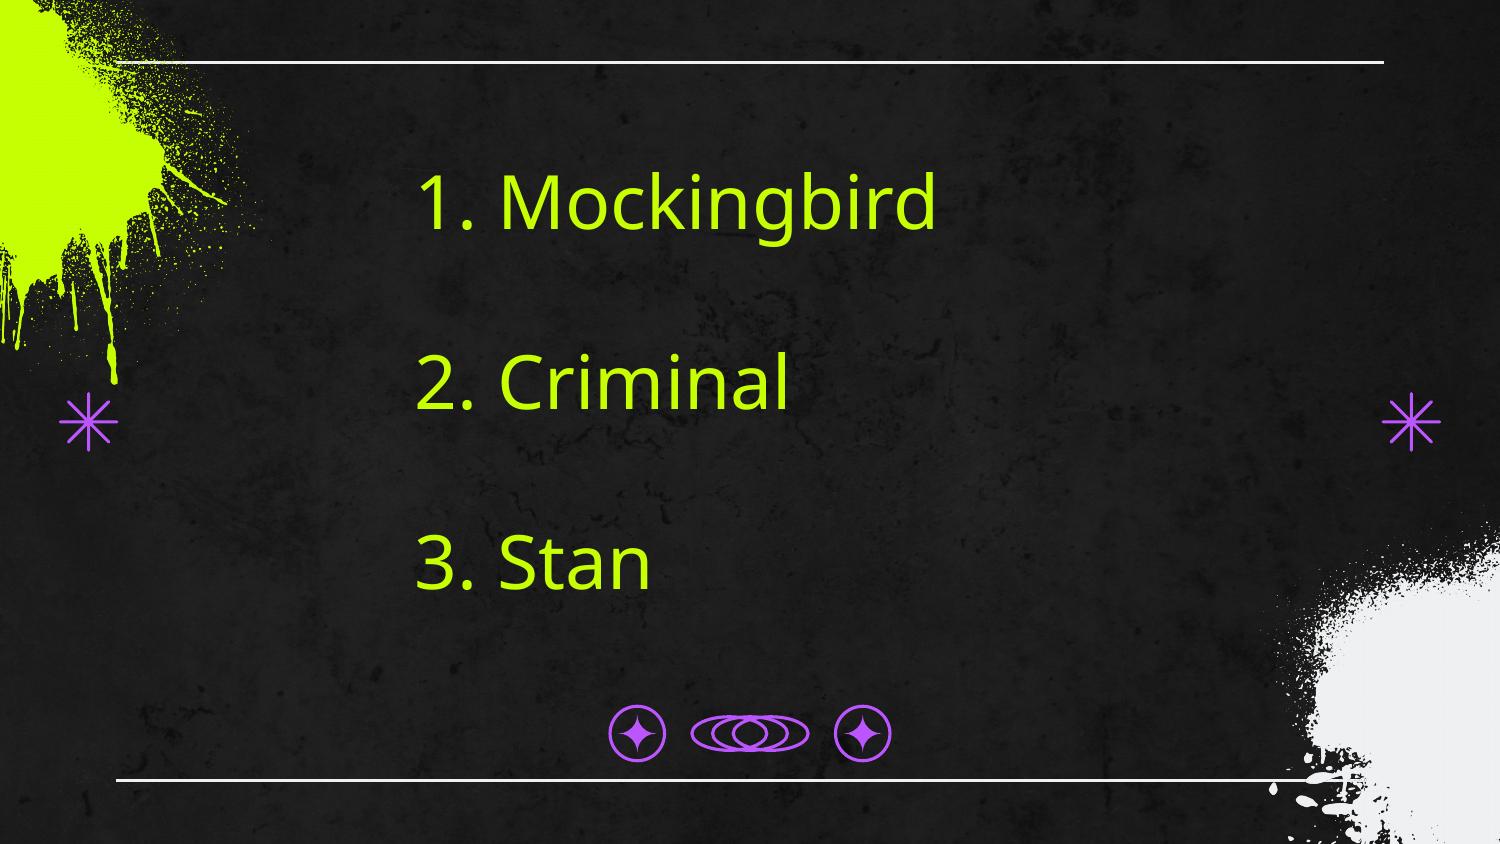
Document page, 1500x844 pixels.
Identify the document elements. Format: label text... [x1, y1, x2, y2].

picture [0, 0, 328, 394]
text_box 1. Mockingbird 2. Criminal 3. Stan [399, 146, 975, 612]
picture [1260, 474, 1500, 844]
